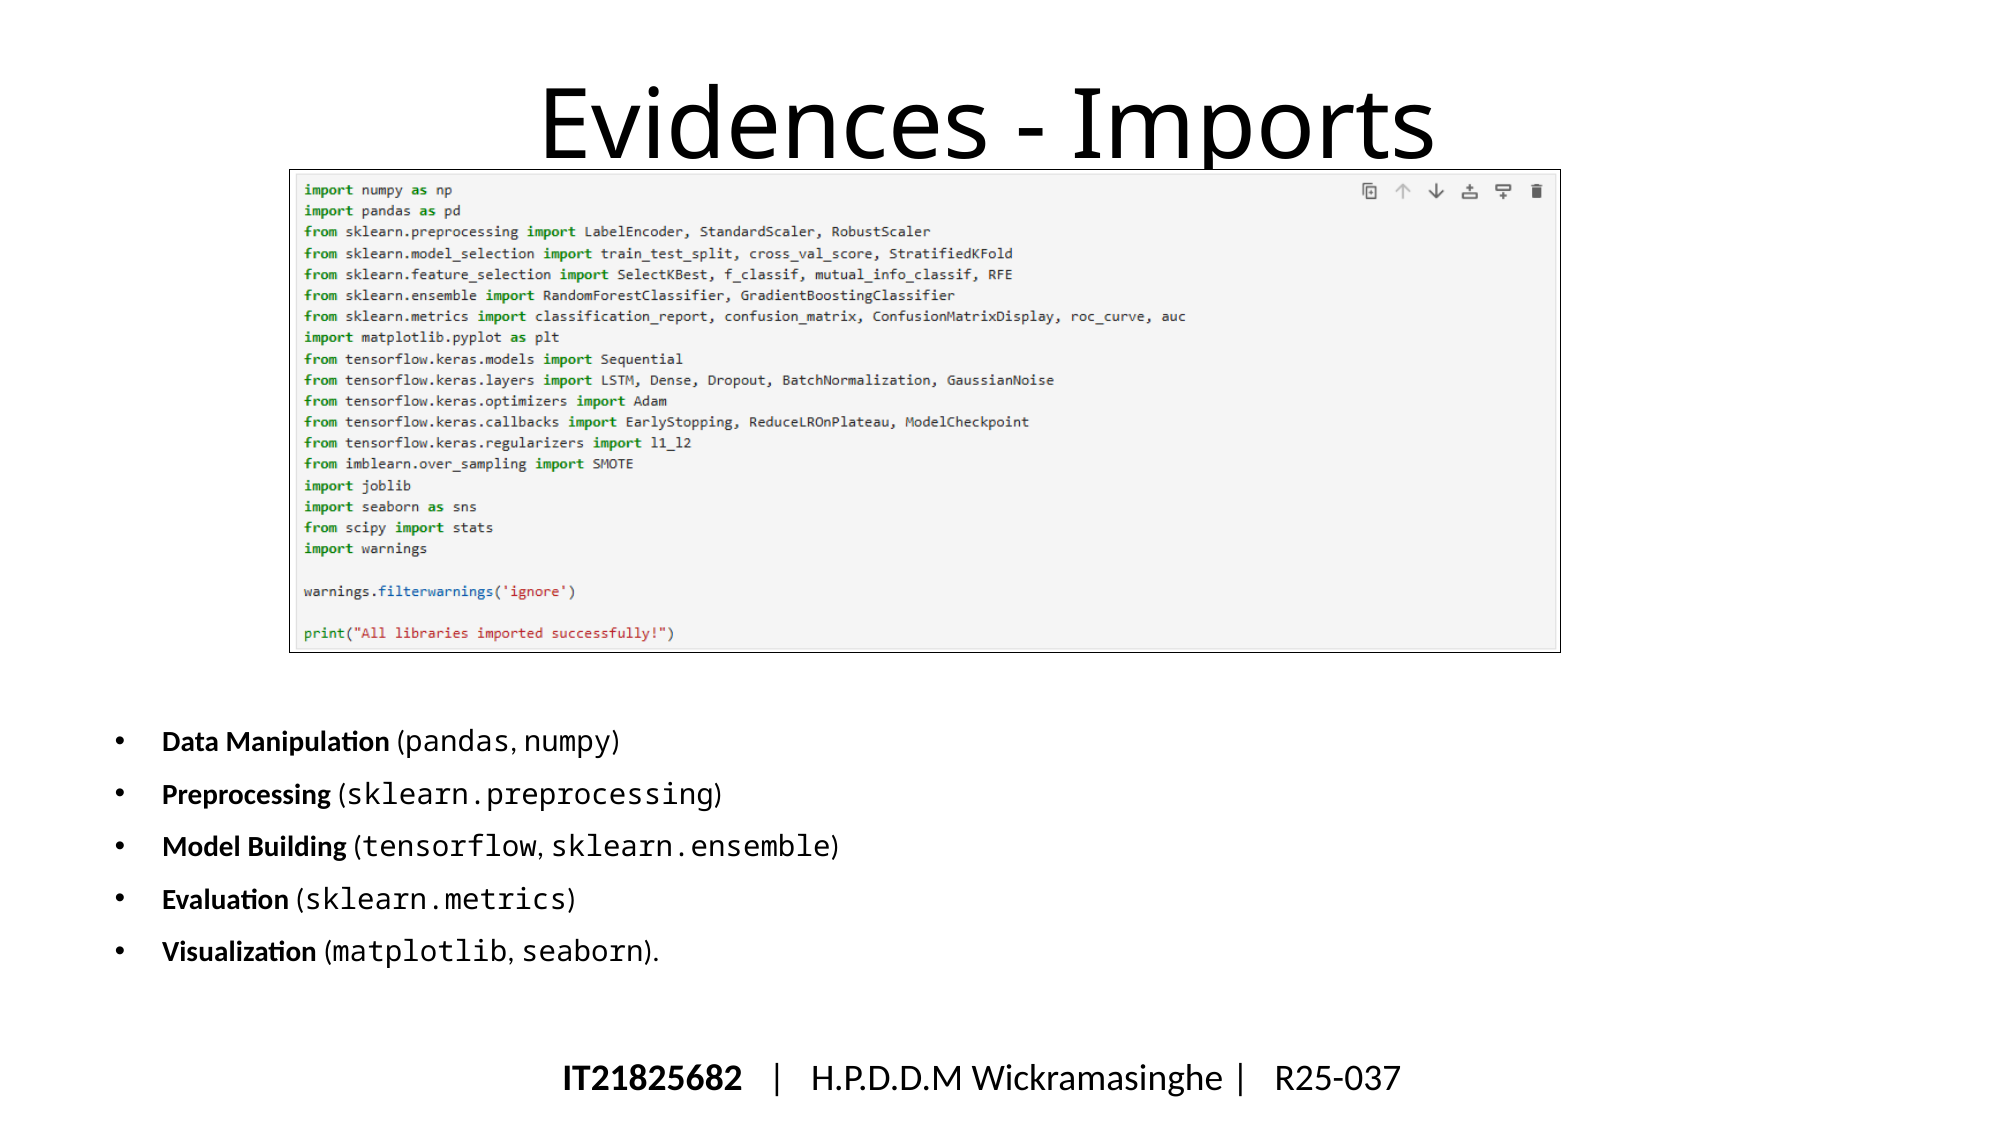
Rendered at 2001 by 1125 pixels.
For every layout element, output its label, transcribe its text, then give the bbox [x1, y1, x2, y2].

text_box Data Manipulation (pandas, numpy) Preprocessing (sklearn.preprocessing) Model Building (tensorflow, sklearn.ensemble) Evaluation (sklearn.metrics) Visualization (matplotlib, seaborn). [100, 697, 1986, 975]
text_box IT21825682 | H.P.D.D.M Wickramasinghe | R25-037 [547, 1045, 1667, 1107]
picture [289, 169, 1561, 653]
title Evidences - Imports [522, 36, 1478, 169]
